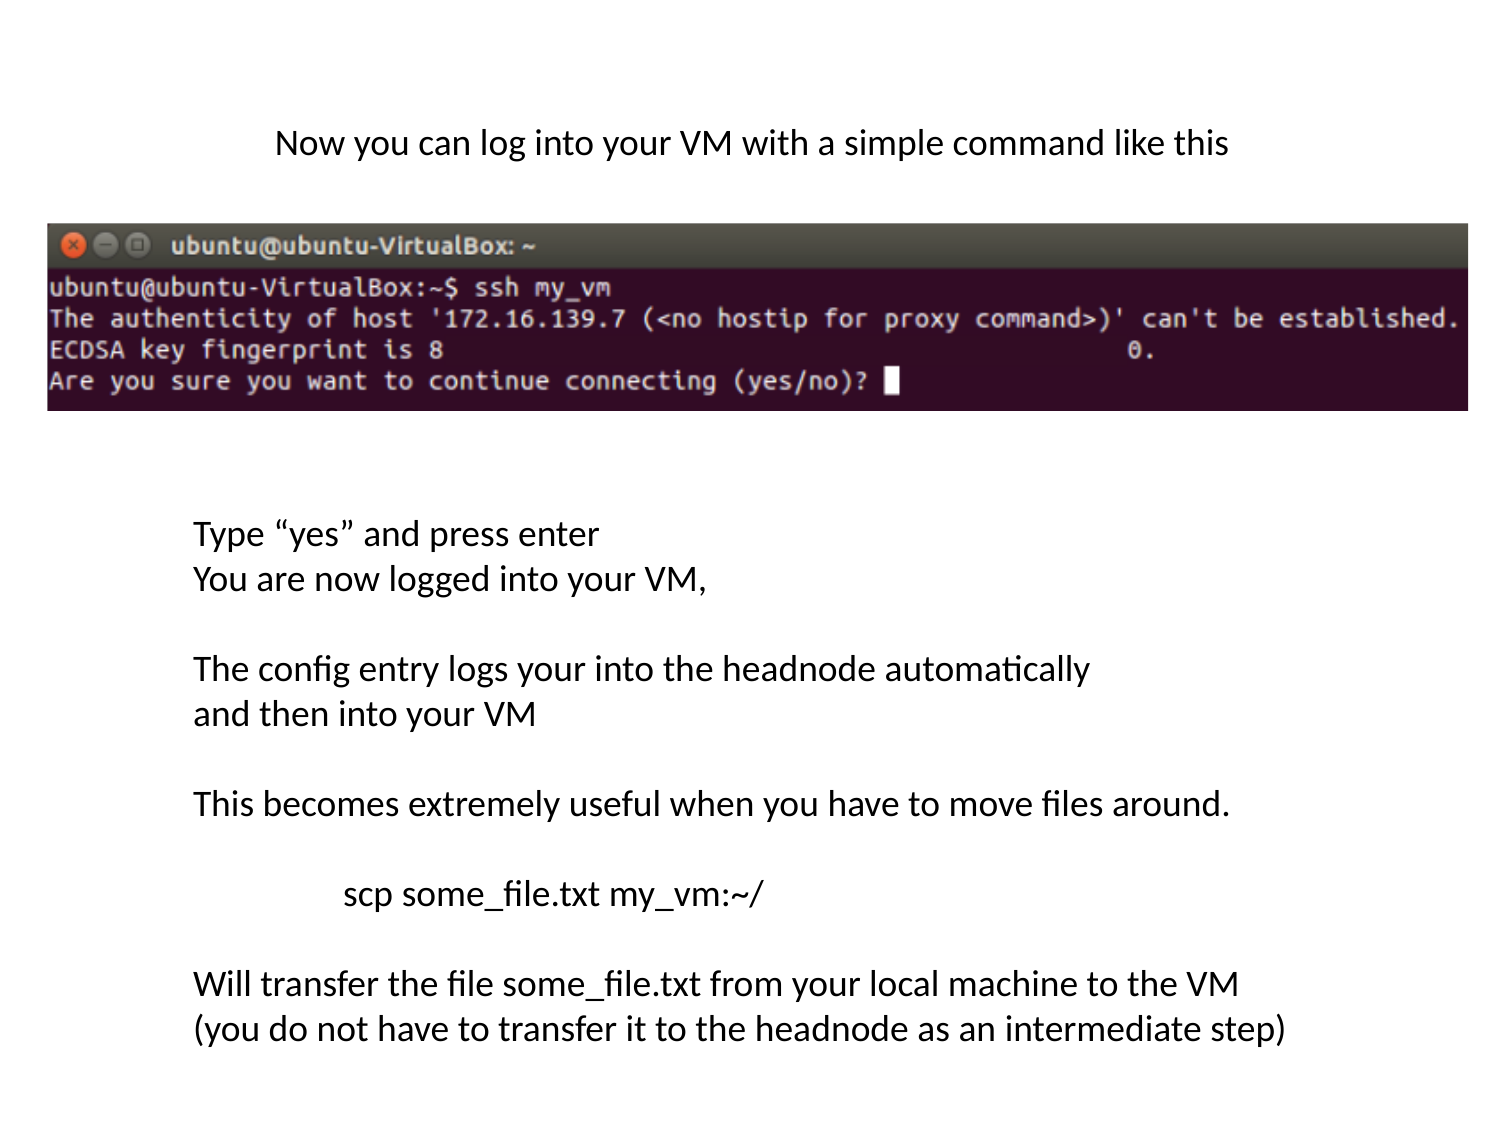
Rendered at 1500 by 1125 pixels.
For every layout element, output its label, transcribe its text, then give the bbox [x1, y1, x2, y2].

text_box Now you can log into your VM with a simple command like this [260, 110, 1246, 170]
picture [45, 222, 1469, 411]
text_box Type “yes” and press enter You are now logged into your VM, The config entry logs your into the headnode automatically and then into your VM This becomes extremely useful when you have to move files around. scp some_file.txt my_vm:~/ Will transfer the file some_file.txt from your local machine to the VM (you do not have to transfer it to the headnode as an intermediate step) [178, 501, 1320, 1057]
